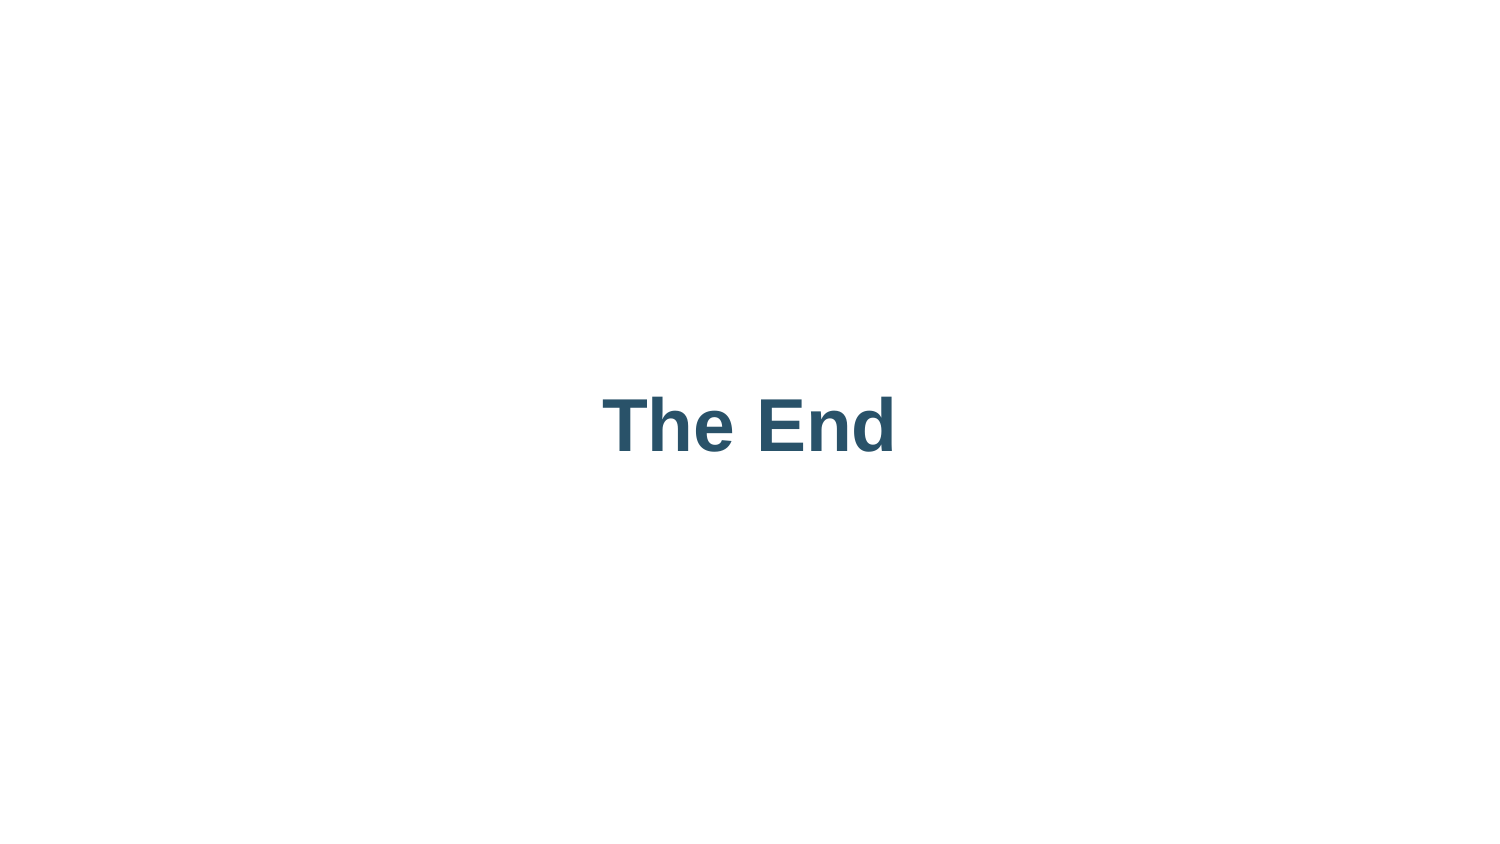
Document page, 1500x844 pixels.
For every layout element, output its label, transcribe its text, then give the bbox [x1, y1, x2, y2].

title The End [51, 352, 1449, 491]
